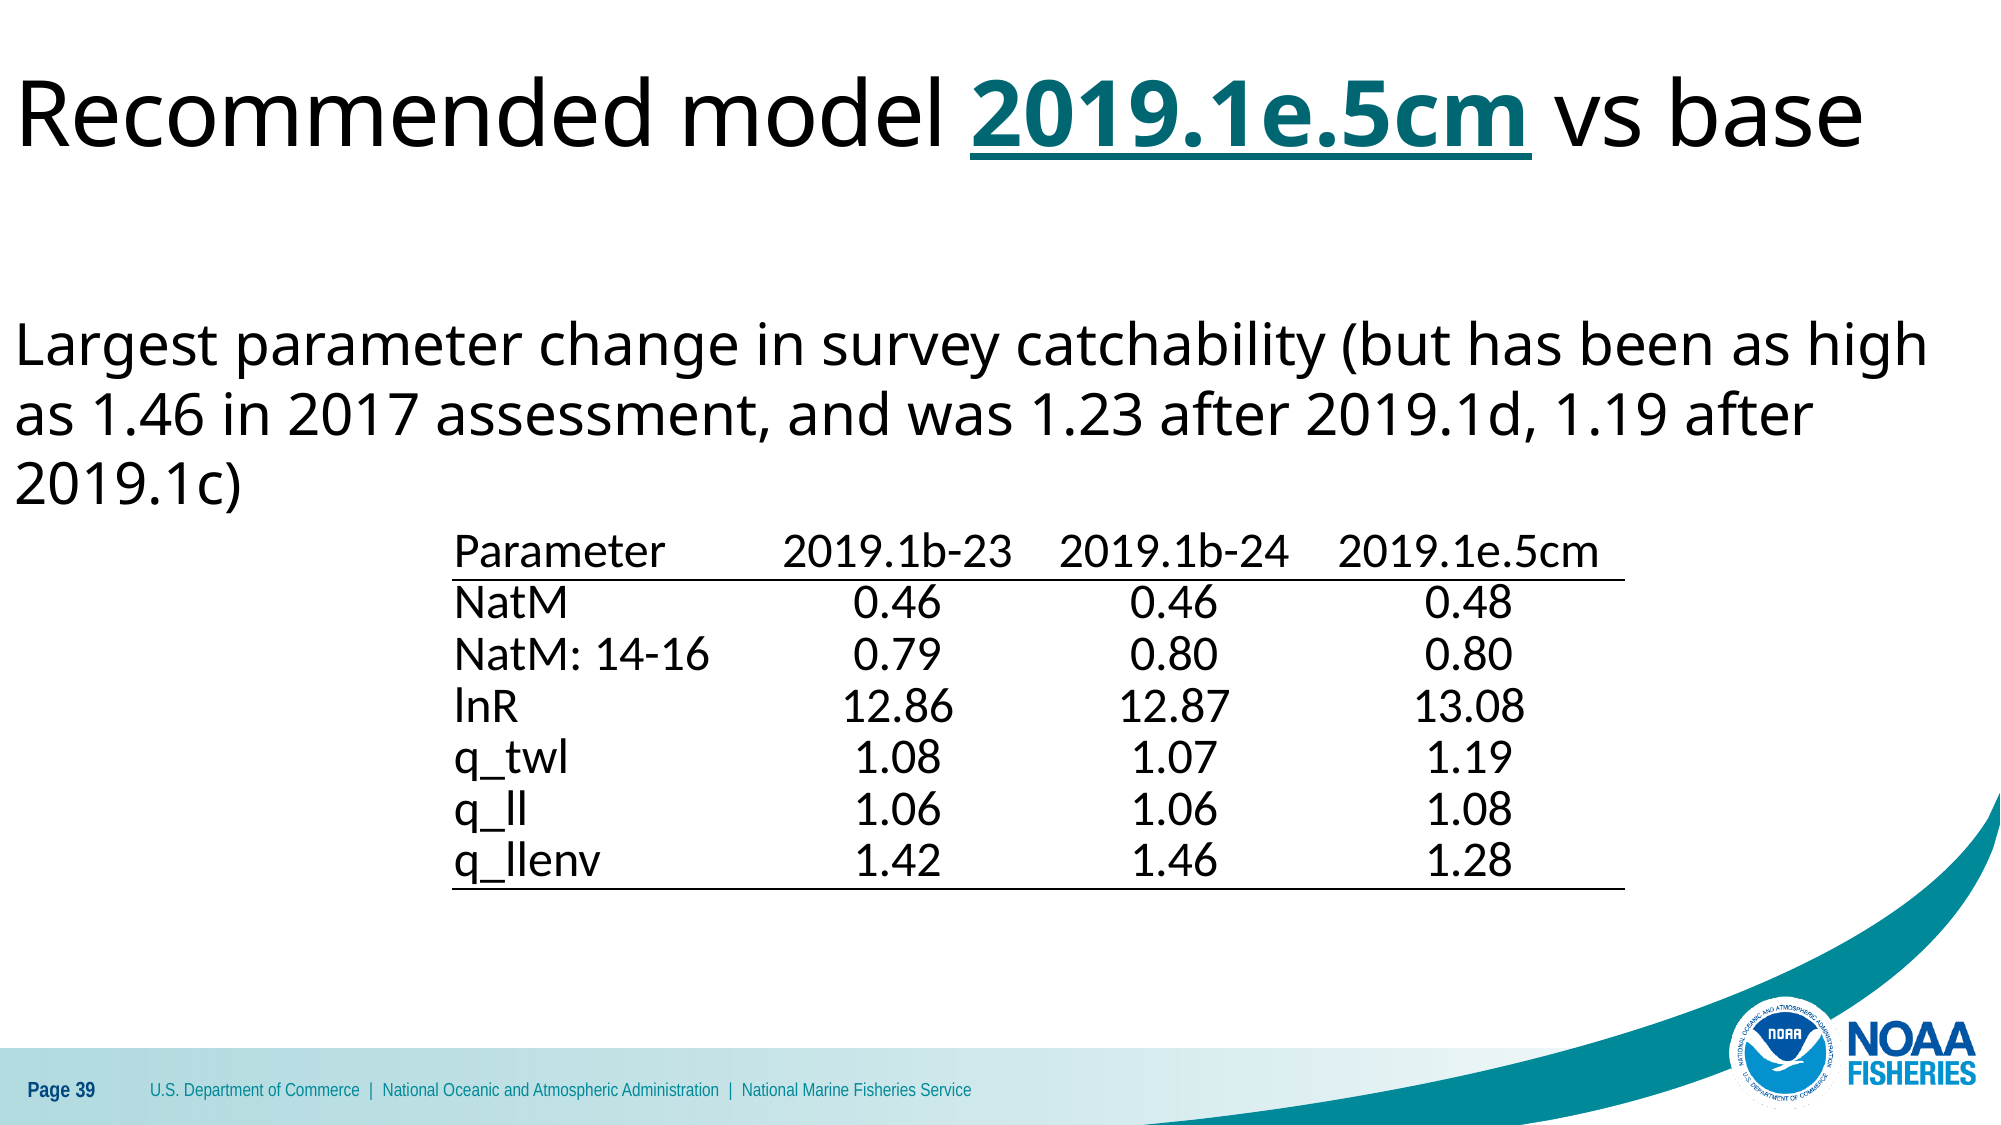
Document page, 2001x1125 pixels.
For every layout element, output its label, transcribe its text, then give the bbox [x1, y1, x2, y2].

table_cell 1.07 [1036, 735, 1312, 786]
table_cell 1.06 [759, 786, 1036, 838]
table_cell 1.42 [759, 838, 1036, 888]
table_header Parameter [452, 528, 759, 579]
table_cell 1.06 [1036, 786, 1312, 838]
table_cell 1.46 [1036, 838, 1312, 888]
table_header 2019.1b-23 [759, 528, 1036, 579]
table_cell 0.48 [1312, 581, 1625, 631]
table_cell NatM: 14-16 [452, 631, 759, 683]
table_cell 12.87 [1036, 683, 1312, 735]
table_cell NatM [452, 581, 759, 631]
table_cell 13.08 [1312, 683, 1625, 735]
table_cell 1.19 [1312, 735, 1625, 786]
table_cell 12.86 [759, 683, 1036, 735]
table_cell 0.46 [759, 581, 1036, 631]
table_cell 0.80 [1036, 631, 1312, 683]
table_cell lnR [452, 683, 759, 735]
table_cell 0.46 [1036, 581, 1312, 631]
table_cell 0.79 [759, 631, 1036, 683]
table_header 2019.1e.5cm [1312, 528, 1625, 579]
table_cell q_twl [452, 735, 759, 786]
title Recommended model 2019.1e.5cm vs base [0, 59, 1926, 278]
table_cell q_ll [452, 786, 759, 838]
table_header 2019.1b-24 [1036, 528, 1312, 579]
table_cell 0.80 [1312, 631, 1625, 683]
list Largest parameter change in survey catchability (but has been as high as 1.46 in 2017 assessment, and was 1.23 after 2019.1d, 1.19 after 2019.1c) [0, 299, 1955, 1014]
picture [1729, 996, 1976, 1109]
table_cell 1.28 [1312, 838, 1625, 888]
table_cell q_llenv [452, 838, 759, 888]
table_cell 1.08 [759, 735, 1036, 786]
table_cell 1.08 [1312, 786, 1625, 838]
picture [1966, 1065, 1976, 1073]
